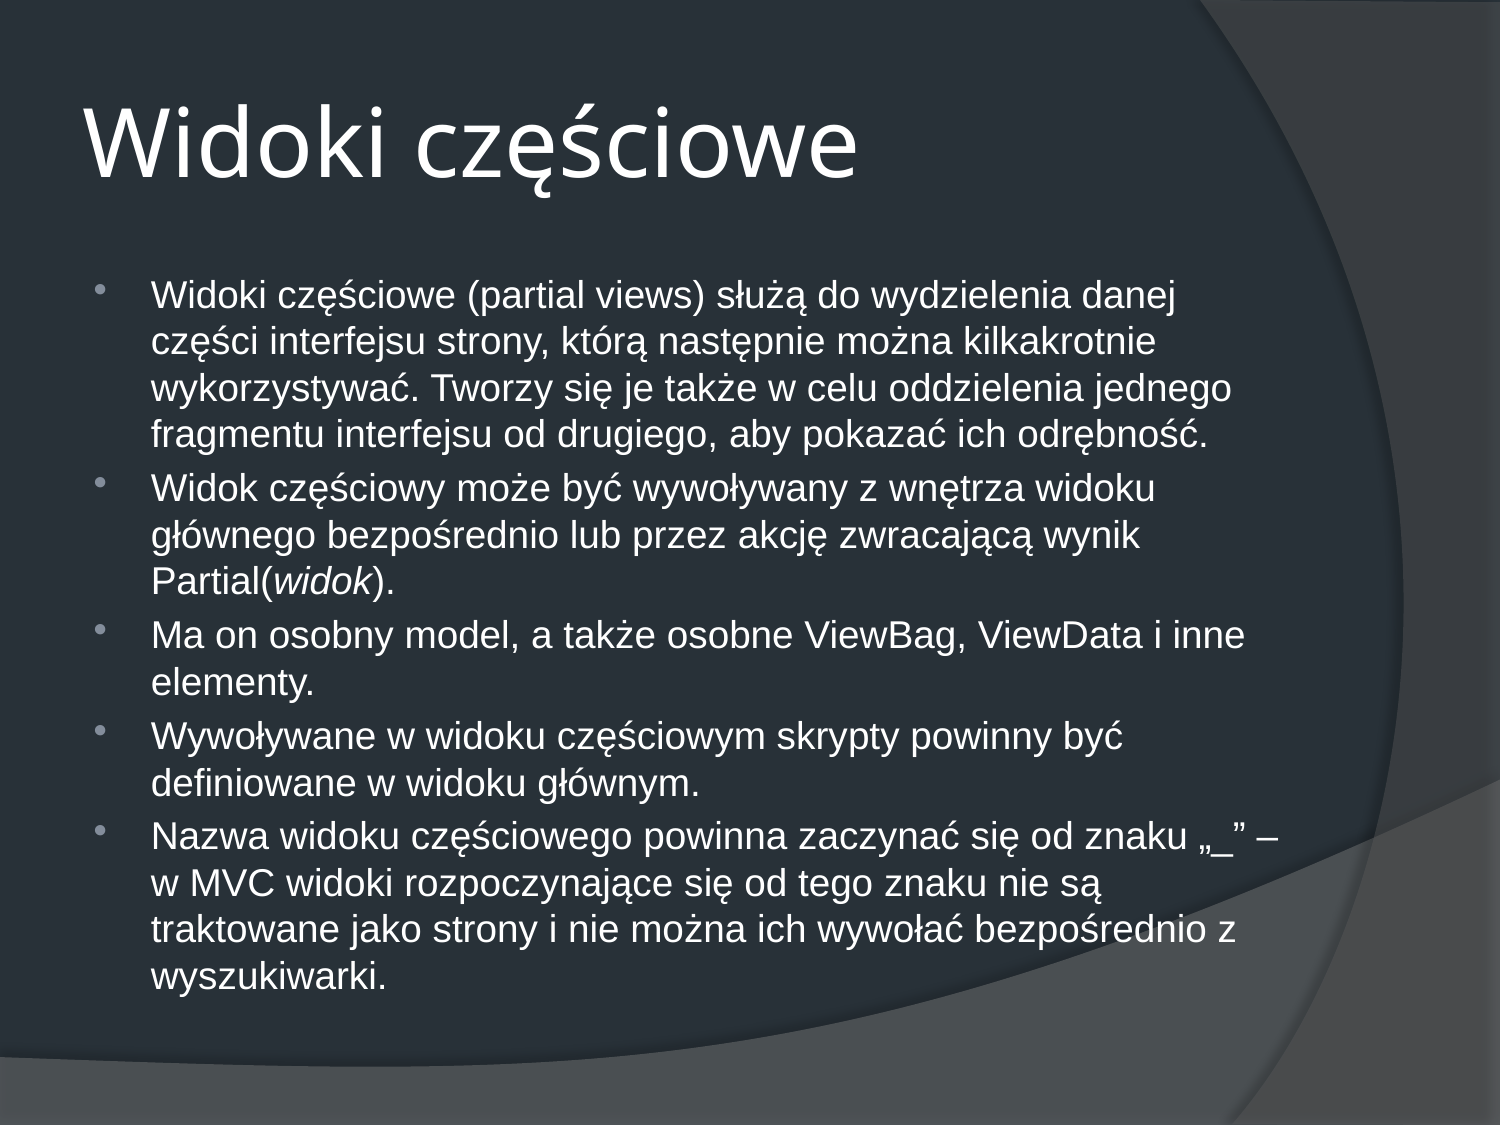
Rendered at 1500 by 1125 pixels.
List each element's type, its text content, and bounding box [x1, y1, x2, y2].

list Widoki częściowe (partial views) służą do wydzielenia danej części interfejsu strony, którą następnie można kilkakrotnie wykorzystywać. Tworzy się je także w celu oddzielenia jednego fragmentu interfejsu od drugiego, aby pokazać ich odrębność. Widok częściowy może być wywoływany z wnętrza widoku głównego bezpośrednio lub przez akcję zwracającą wynik Partial(widok). Ma on osobny model, a także osobne ViewBag, ViewData i inne elementy. Wywoływane w widoku częściowym skrypty powinny być definiowane w widoku głównym. Nazwa widoku częściowego powinna zaczynać się od znaku „_” – w MVC widoki rozpoczynające się od tego znaku nie są traktowane jako strony i nie można ich wywołać bezpośrednio z wyszukiwarki. [75, 262, 1300, 1005]
title Widoki częściowe [75, 45, 1300, 233]
